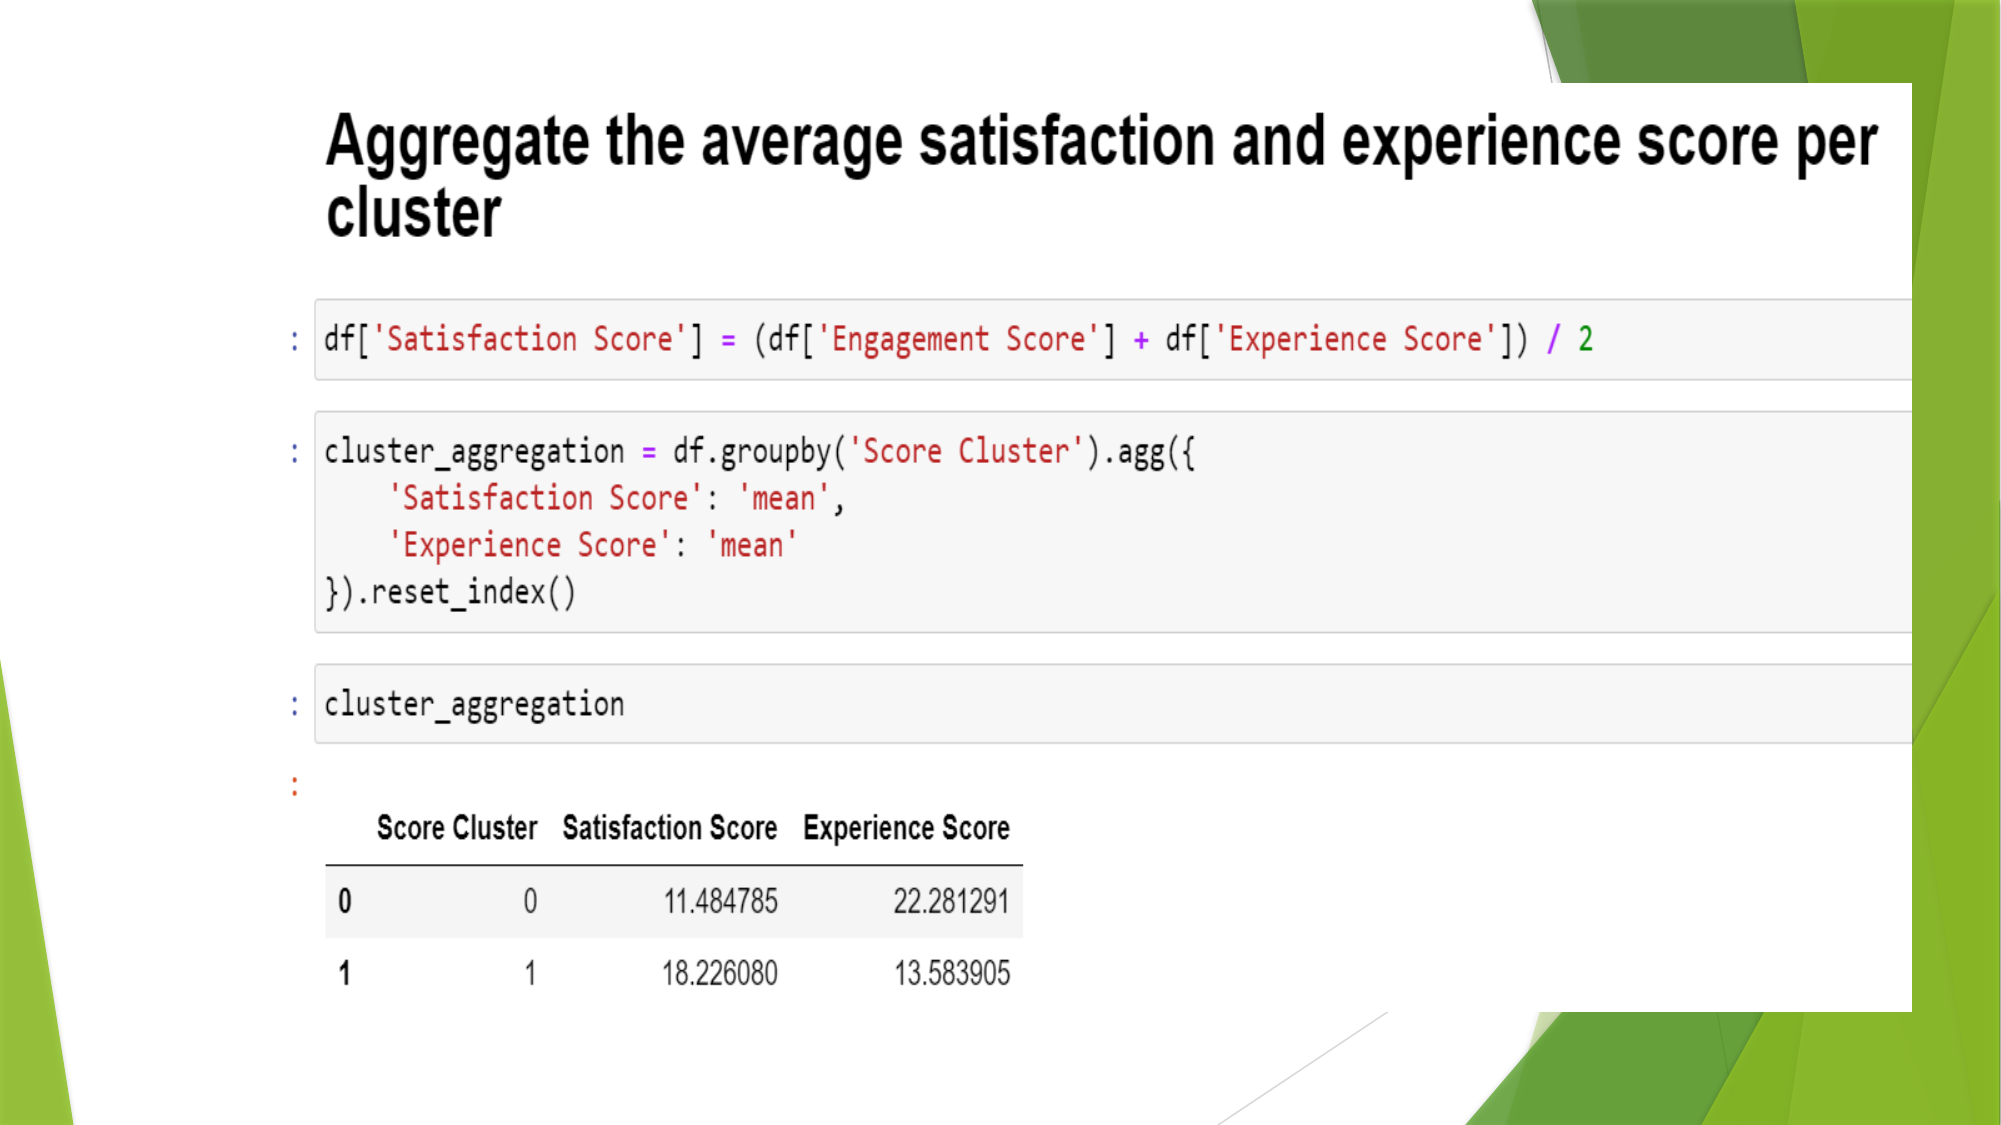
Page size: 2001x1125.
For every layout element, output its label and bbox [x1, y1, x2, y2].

picture [287, 82, 1913, 1013]
